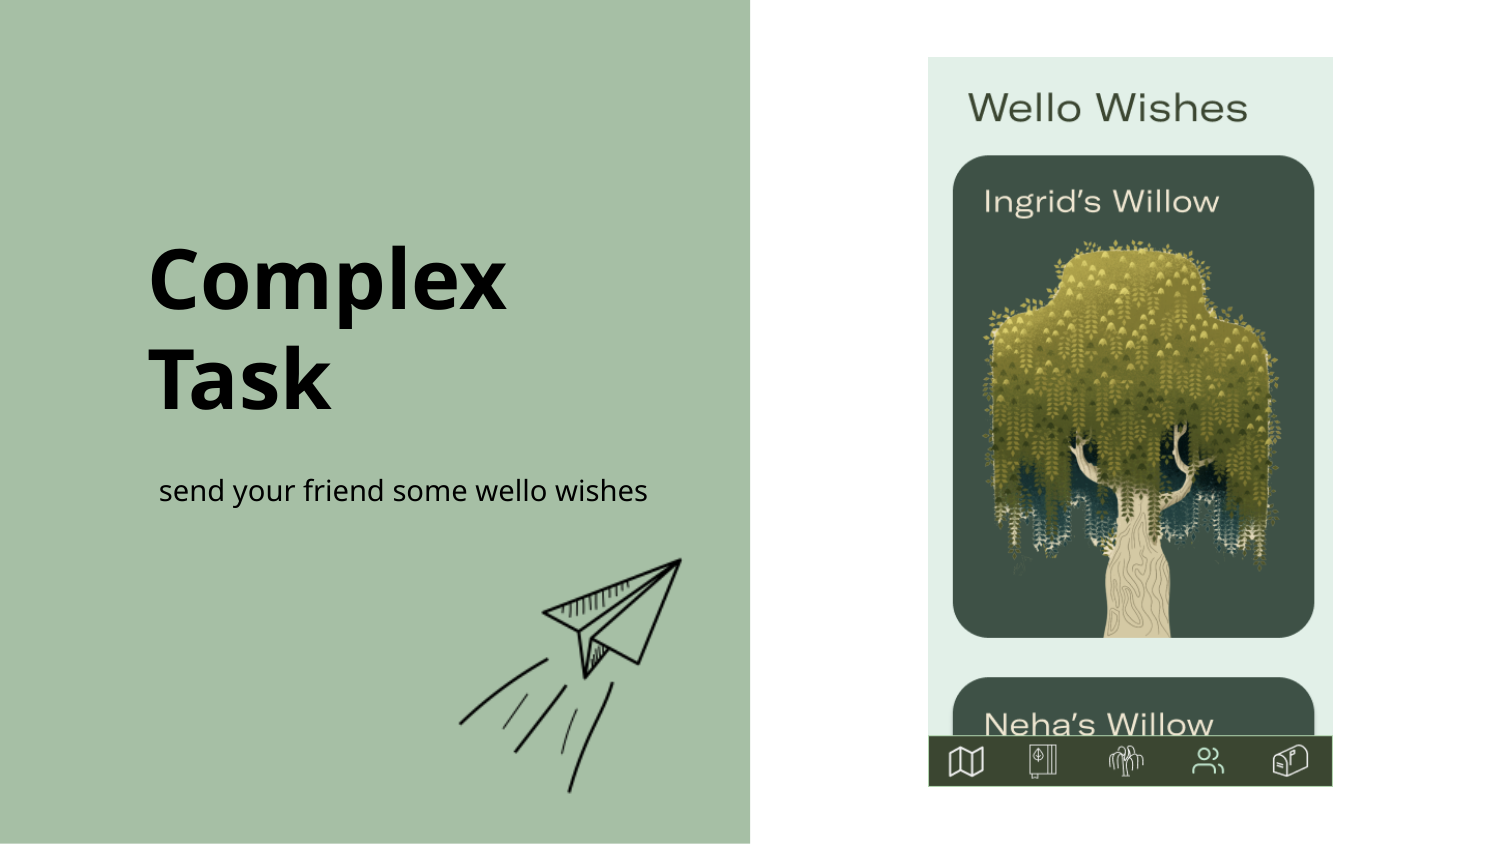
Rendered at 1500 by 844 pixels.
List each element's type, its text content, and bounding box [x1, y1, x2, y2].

picture [928, 57, 1333, 787]
picture [425, 502, 730, 807]
subtitle send your friend some wello wishes [143, 456, 675, 729]
title Complex Task [132, 354, 583, 441]
